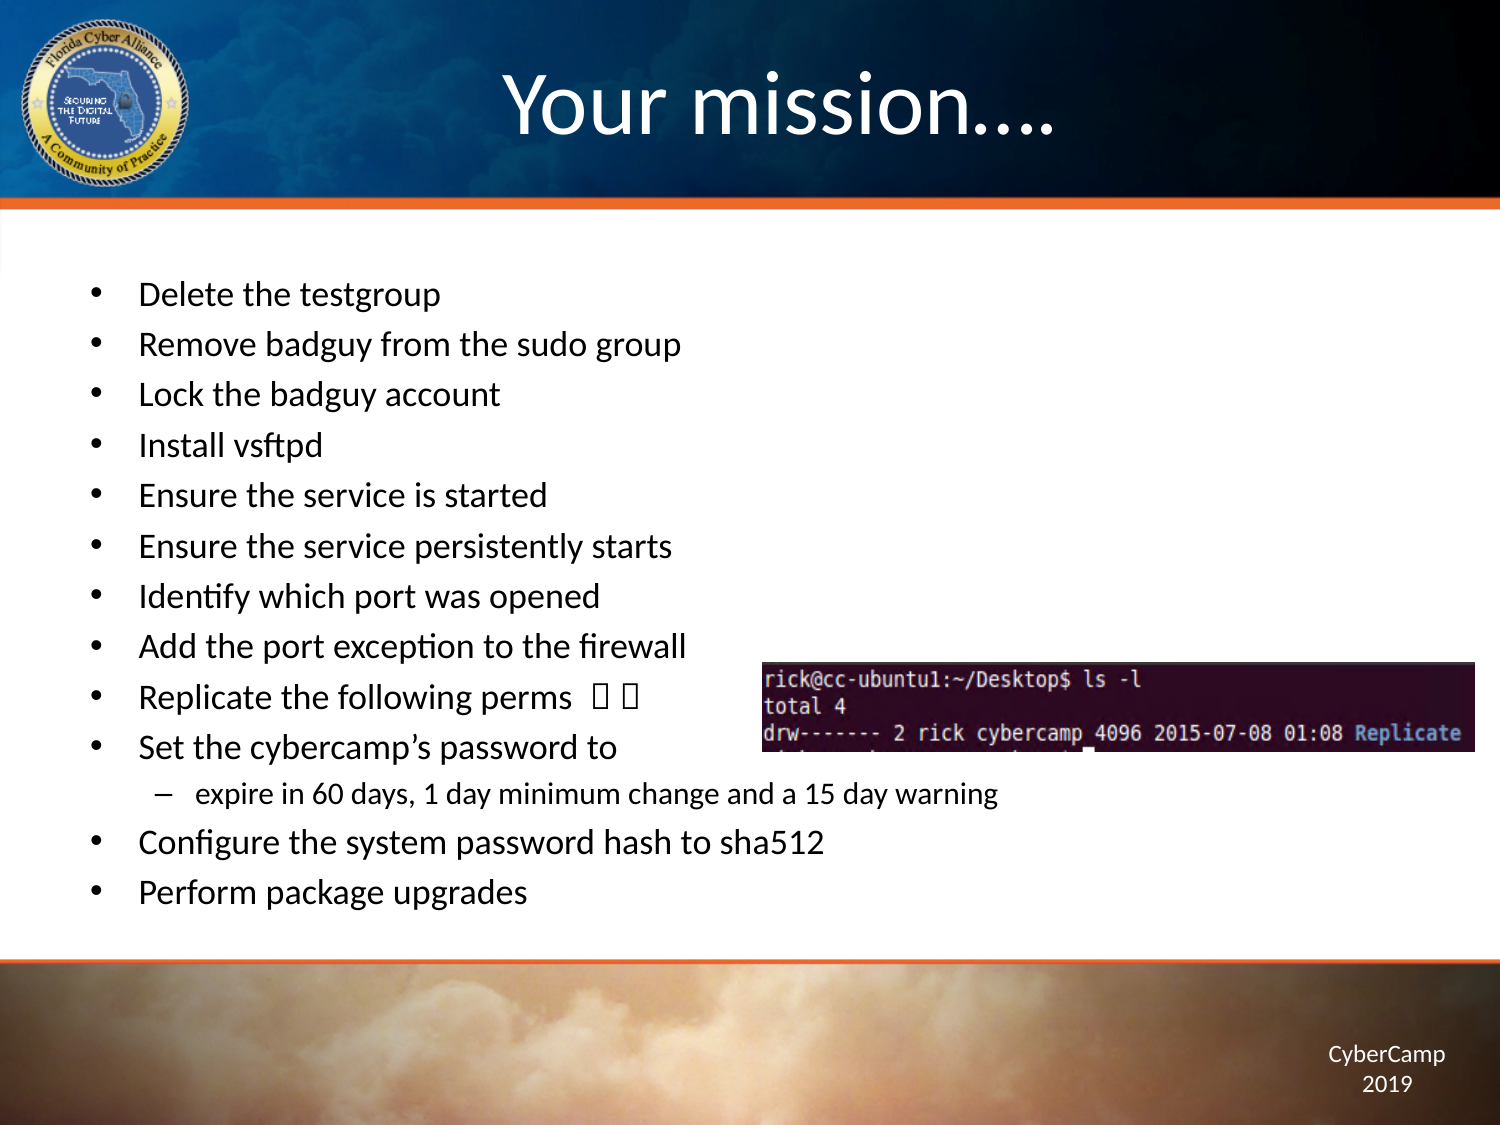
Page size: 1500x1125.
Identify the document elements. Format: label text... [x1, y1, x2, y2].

title Your mission…. [75, 4, 1488, 192]
picture [762, 662, 1476, 752]
picture [0, 0, 1500, 292]
list Delete the testgroup Remove badguy from the sudo group Lock the badguy account Install vsftpd Ensure the service is started Ensure the service persistently starts Identify which port was opened Add the port exception to the firewall Replicate the following perms   Set the cybercamp’s password to expire in 60 days, 1 day minimum change and a 15 day warning Configure the system password hash to sha512 Perform package upgrades [75, 262, 1425, 925]
picture [0, 958, 1500, 1125]
